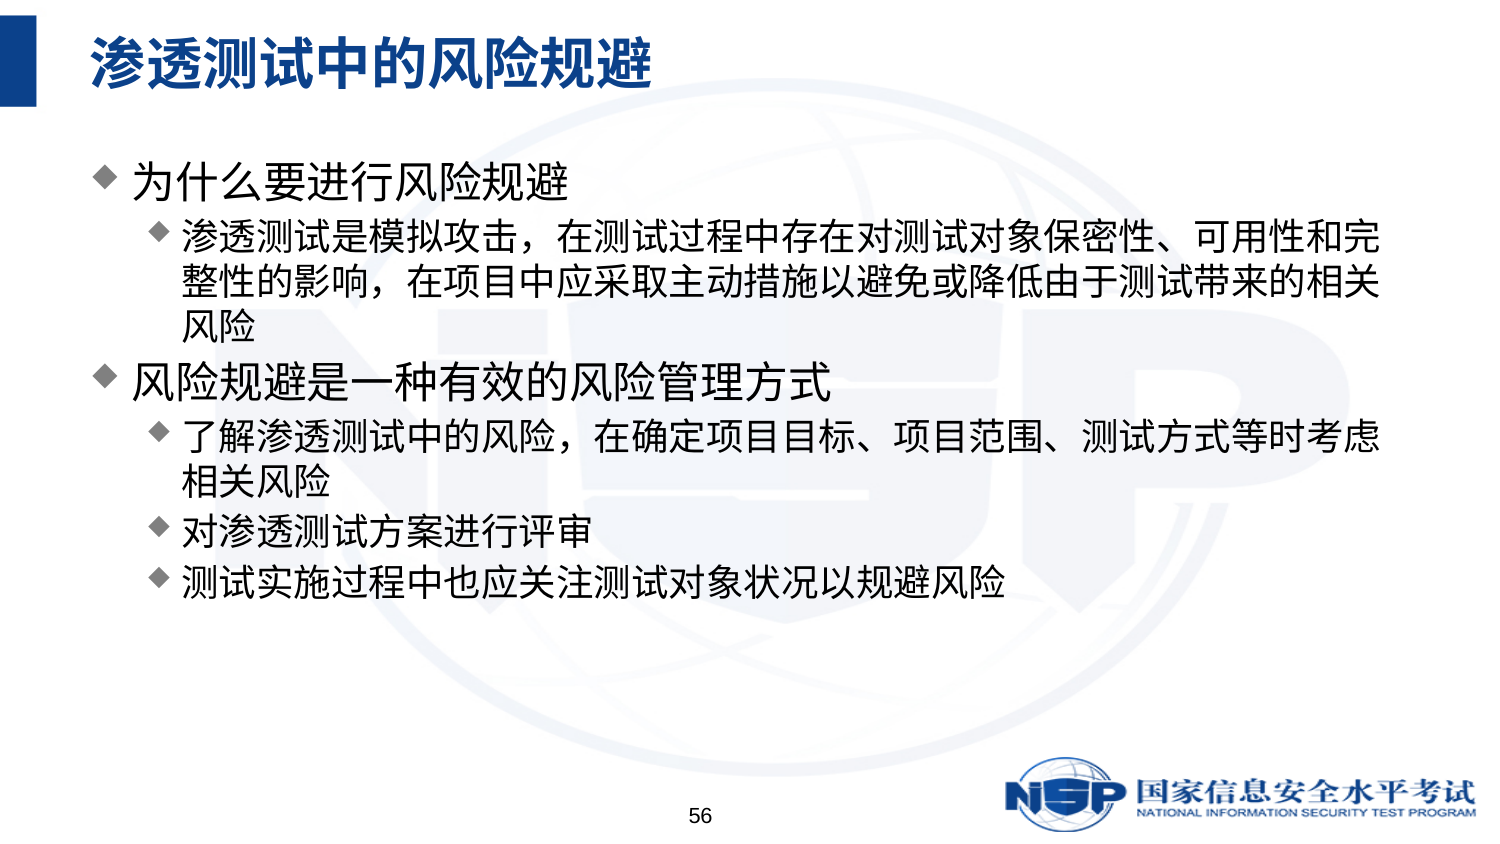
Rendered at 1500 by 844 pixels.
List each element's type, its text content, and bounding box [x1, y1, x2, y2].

list 为什么要进行风险规避 渗透测试是模拟攻击，在测试过程中存在对测试对象保密性、可用性和完整性的影响，在项目中应采取主动措施以避免或降低由于测试带来的相关风险 风险规避是一种有效的风险管理方式 了解渗透测试中的风险，在确定项目目标、项目范围、测试方式等时考虑相关风险 对渗透测试方案进行评审 测试实施过程中也应关注测试对象状况以规避风险 [74, 147, 1426, 742]
picture [0, 0, 1500, 844]
title 渗透测试中的风险规避 [74, 17, 1426, 107]
